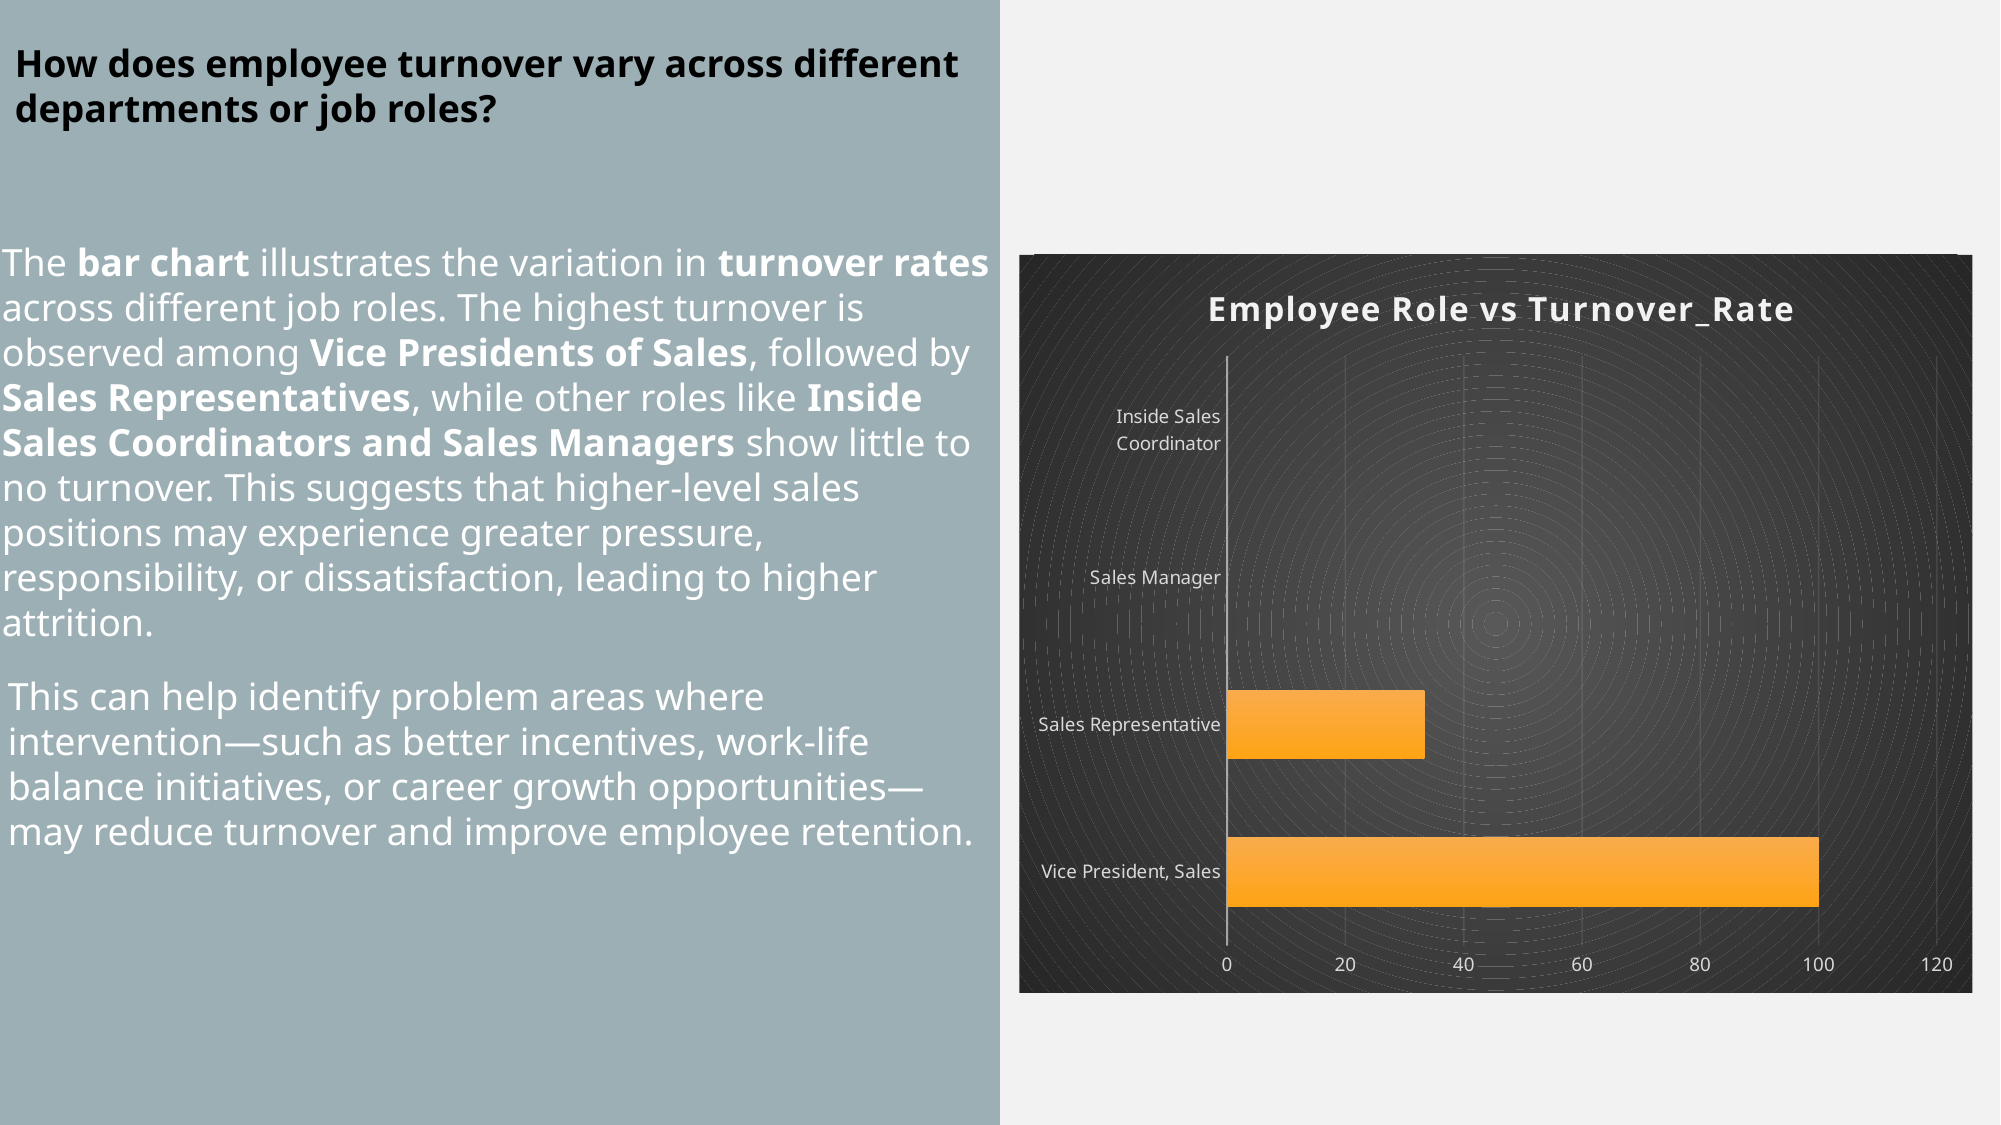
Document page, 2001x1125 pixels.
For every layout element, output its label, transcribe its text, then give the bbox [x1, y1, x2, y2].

chart [1019, 254, 1973, 993]
text_box The bar chart illustrates the variation in turnover rates across different job roles. The highest turnover is observed among Vice Presidents of Sales, followed by Sales Representatives, while other roles like Inside Sales Coordinators and Sales Managers show little to no turnover. This suggests that higher-level sales positions may experience greater pressure, responsibility, or dissatisfaction, leading to higher attrition. [0, 231, 1013, 652]
list How does employee turnover vary across different departments or job roles? [0, 32, 1000, 231]
text_box This can help identify problem areas where intervention—such as better incentives, work-life balance initiatives, or career growth opportunities—may reduce turnover and improve employee retention. [0, 665, 1006, 861]
